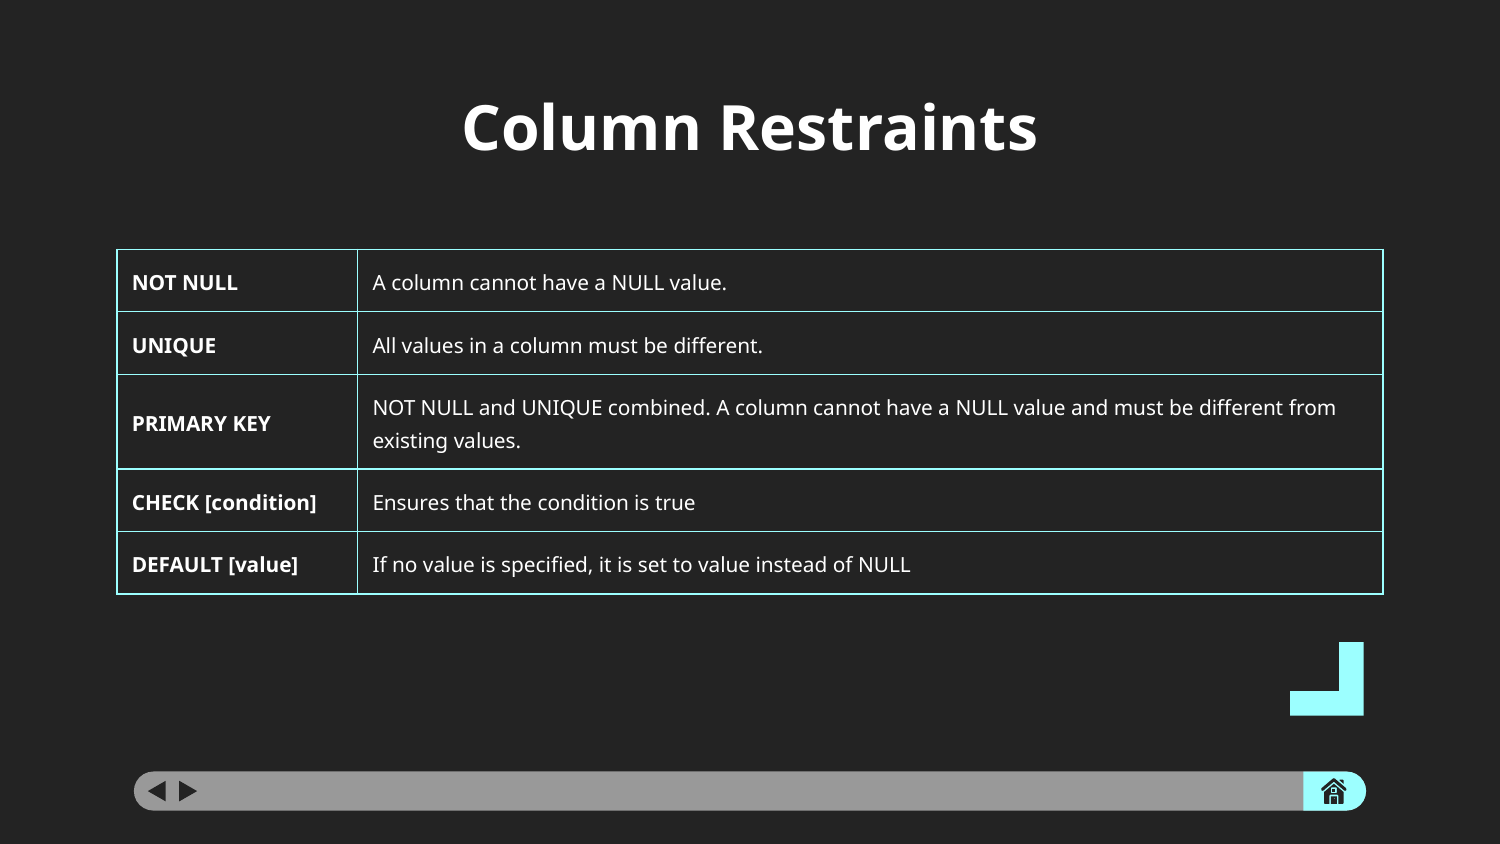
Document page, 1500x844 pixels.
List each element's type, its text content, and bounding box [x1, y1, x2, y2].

table_cell DEFAULT [value] [118, 532, 357, 593]
table_cell NOT NULL and UNIQUE combined. A column cannot have a NULL value and must be different from existing values. [358, 375, 1382, 468]
table_cell UNIQUE [118, 312, 357, 374]
text_box [1290, 642, 1364, 716]
title Column Restraints [118, 72, 1382, 167]
table_cell CHECK [condition] [118, 470, 357, 531]
table_cell PRIMARY KEY [118, 375, 357, 468]
table_header A column cannot have a NULL value. [358, 250, 1382, 311]
table_cell Ensures that the condition is true [358, 470, 1382, 531]
table_header NOT NULL [118, 250, 357, 311]
table_cell If no value is specified, it is set to value instead of NULL [358, 532, 1382, 593]
table_cell All values in a column must be different. [358, 312, 1382, 374]
